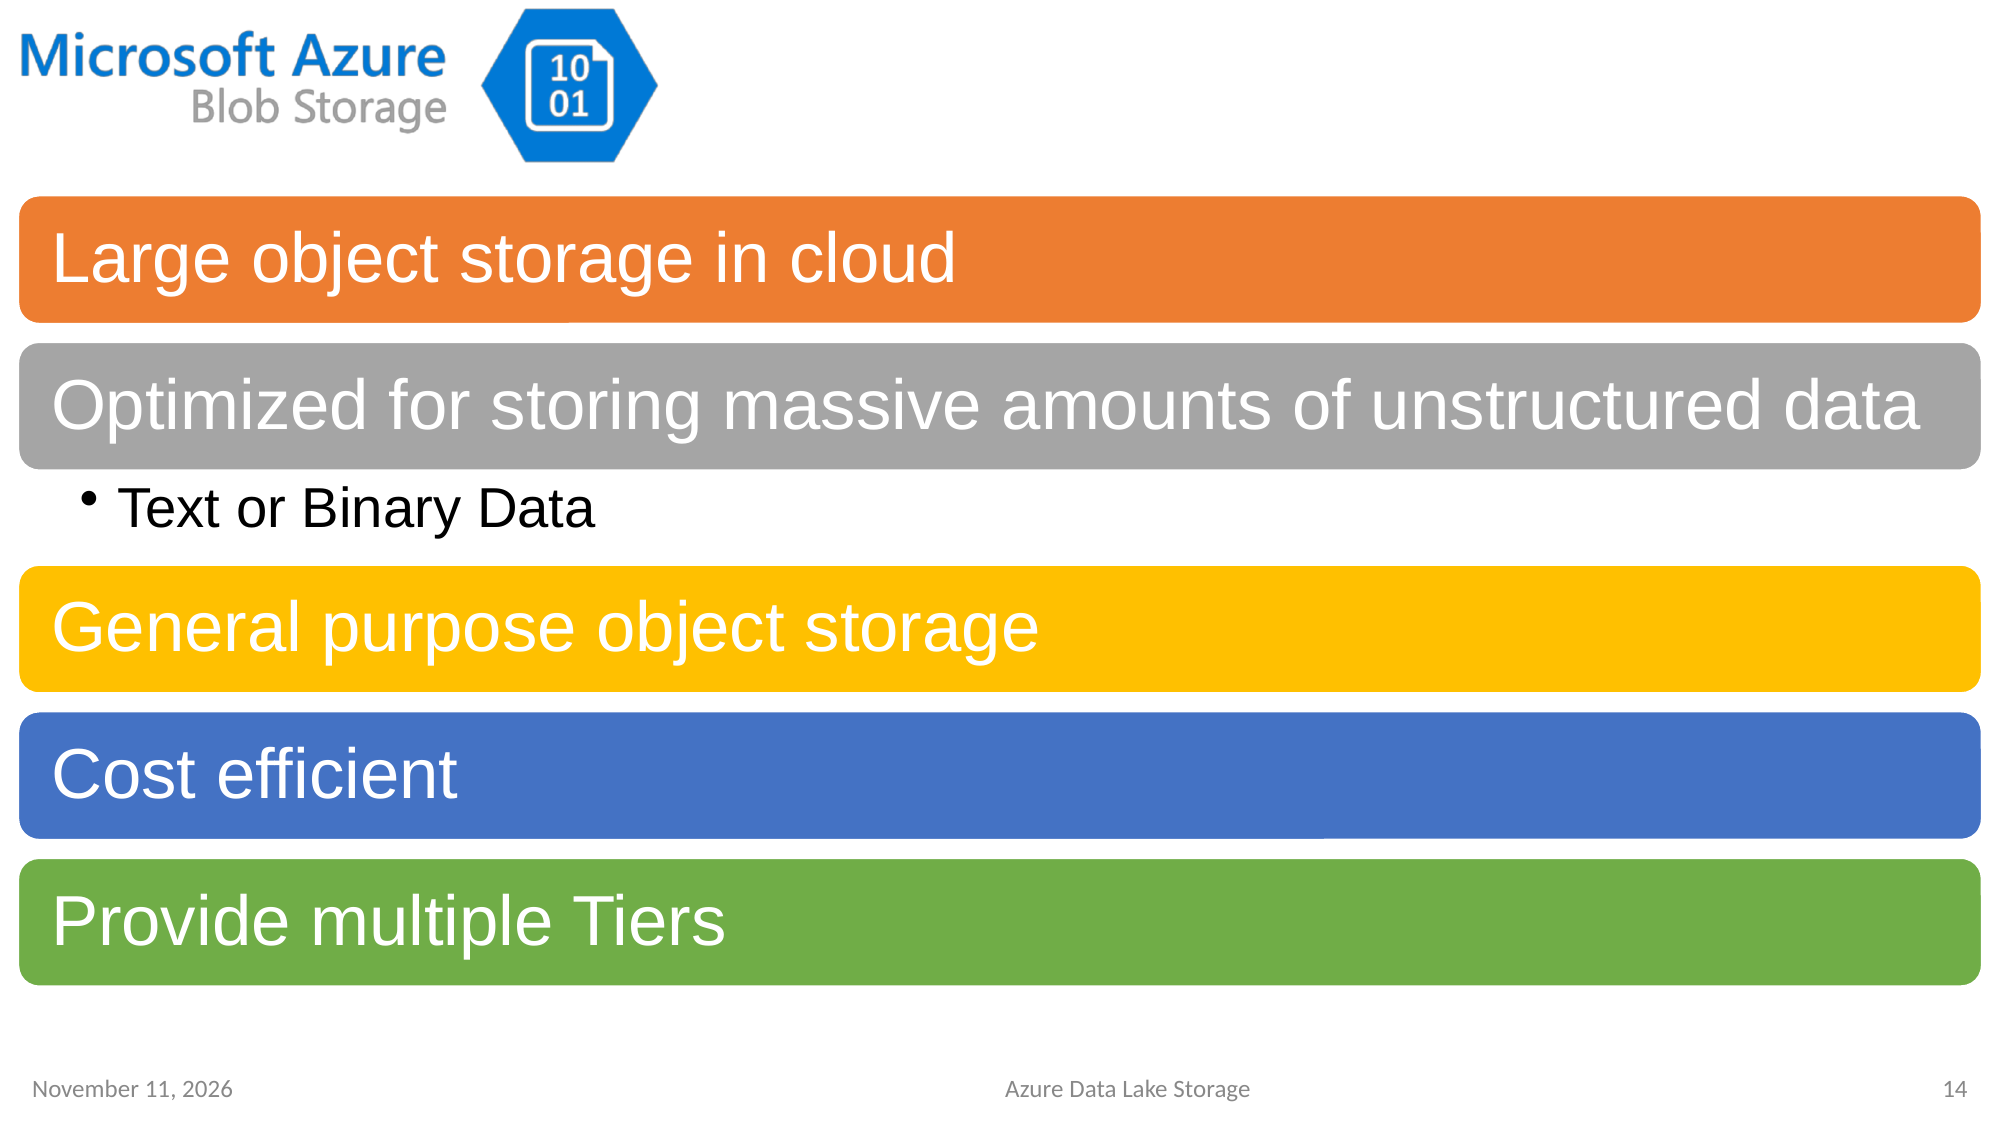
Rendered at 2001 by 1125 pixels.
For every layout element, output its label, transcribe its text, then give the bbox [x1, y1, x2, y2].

picture [16, 2, 666, 169]
footer Azure Data Lake Storage [454, 1057, 1803, 1117]
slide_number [17, 1057, 426, 1117]
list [16, 154, 1984, 1028]
slide_number 14 [1877, 1057, 1983, 1117]
